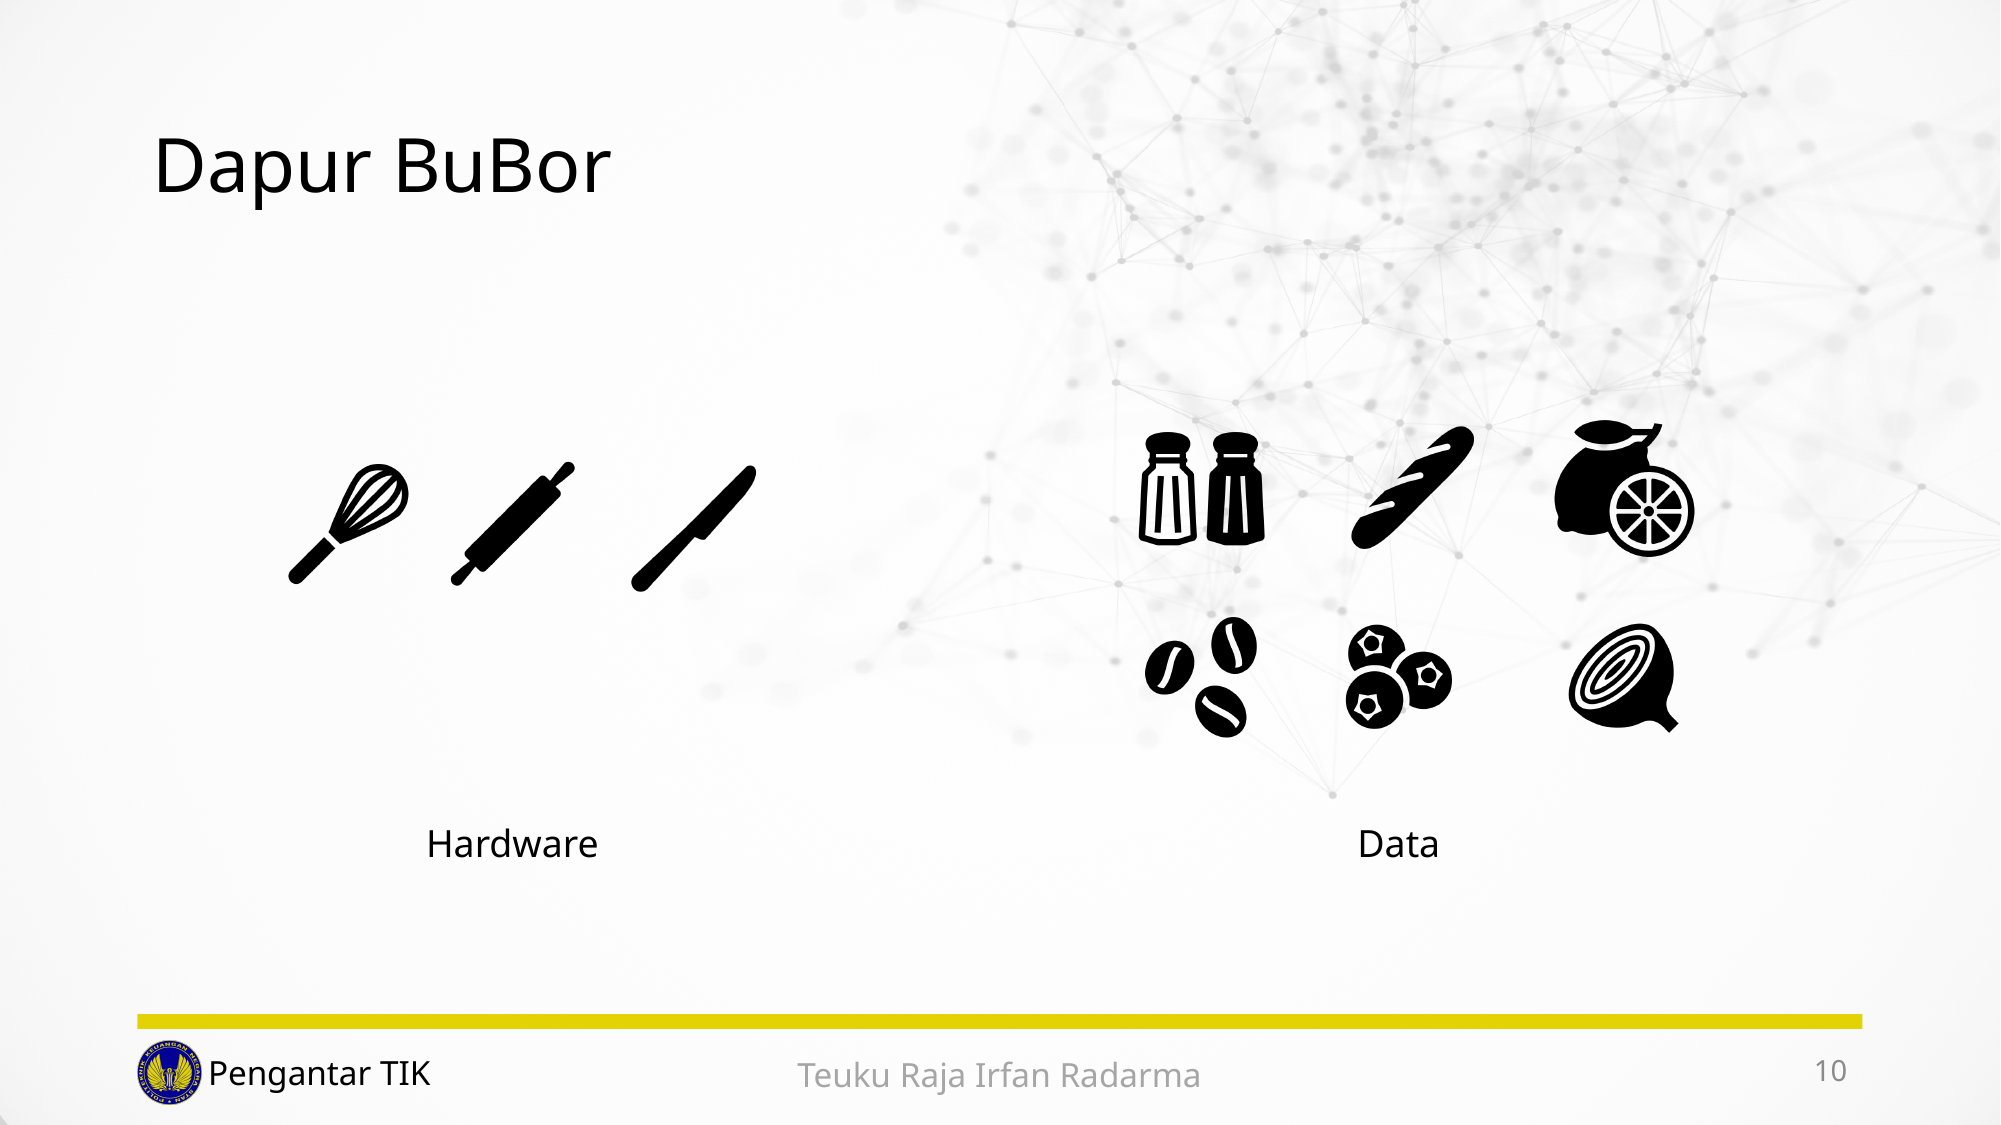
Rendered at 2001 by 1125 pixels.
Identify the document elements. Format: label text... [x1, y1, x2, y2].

text_box Data [1342, 812, 1455, 873]
picture [437, 448, 588, 599]
picture [273, 448, 424, 599]
title Dapur BuBor [137, 59, 1863, 278]
picture [137, 1040, 202, 1105]
picture [1126, 413, 1277, 564]
picture [618, 453, 769, 604]
picture [1548, 412, 1699, 563]
picture [1548, 602, 1699, 753]
text_box Hardware [411, 812, 614, 873]
picture [1323, 601, 1474, 752]
picture [1126, 601, 1277, 752]
picture [1337, 412, 1488, 563]
slide_number 10 [1412, 1042, 1863, 1103]
